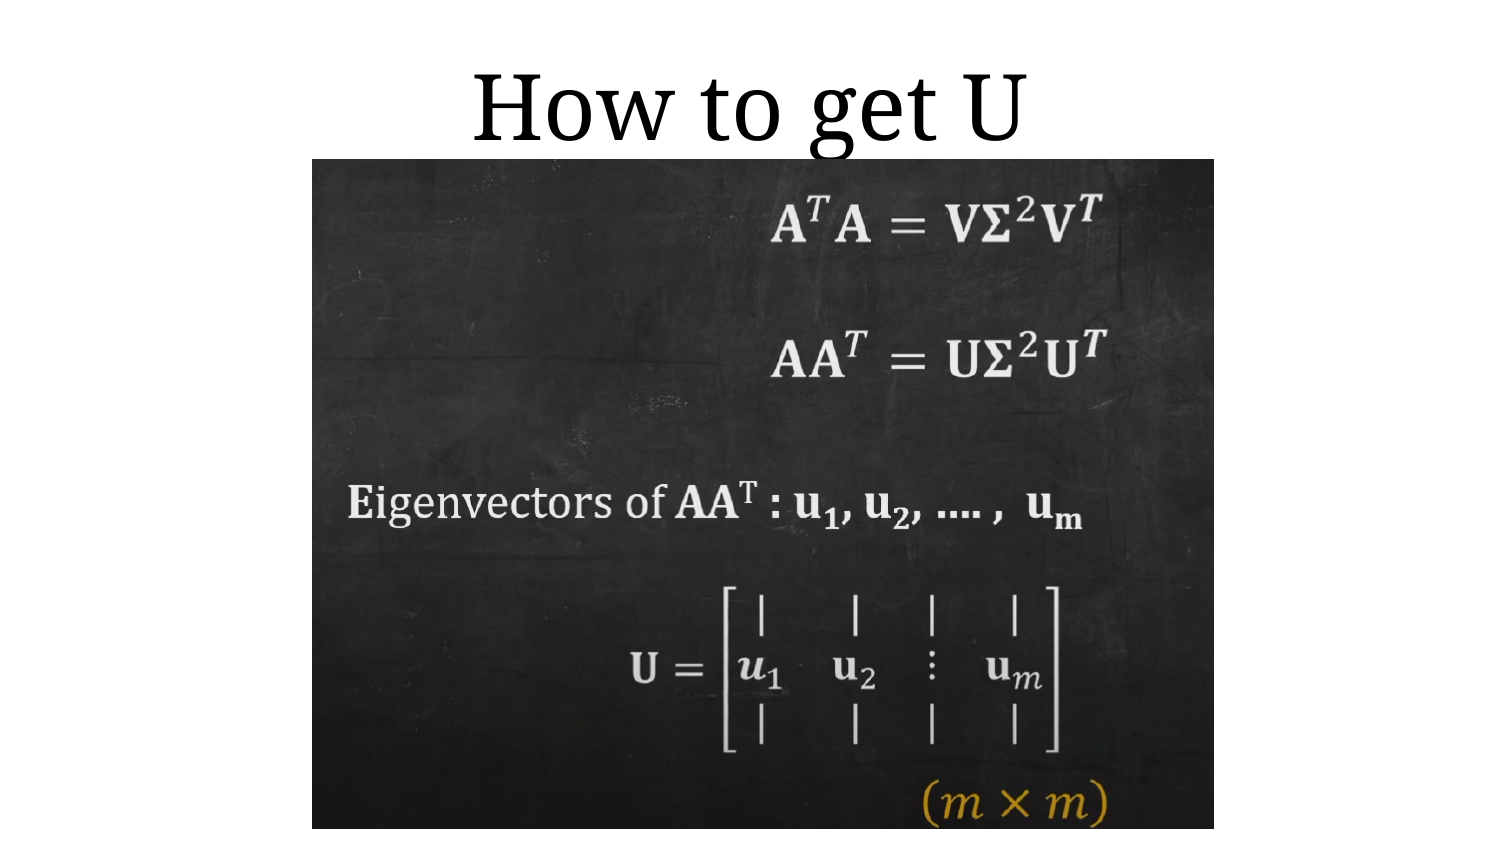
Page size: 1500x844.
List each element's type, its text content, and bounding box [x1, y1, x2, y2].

title How to get U [75, 33, 1425, 175]
picture [312, 159, 1214, 829]
